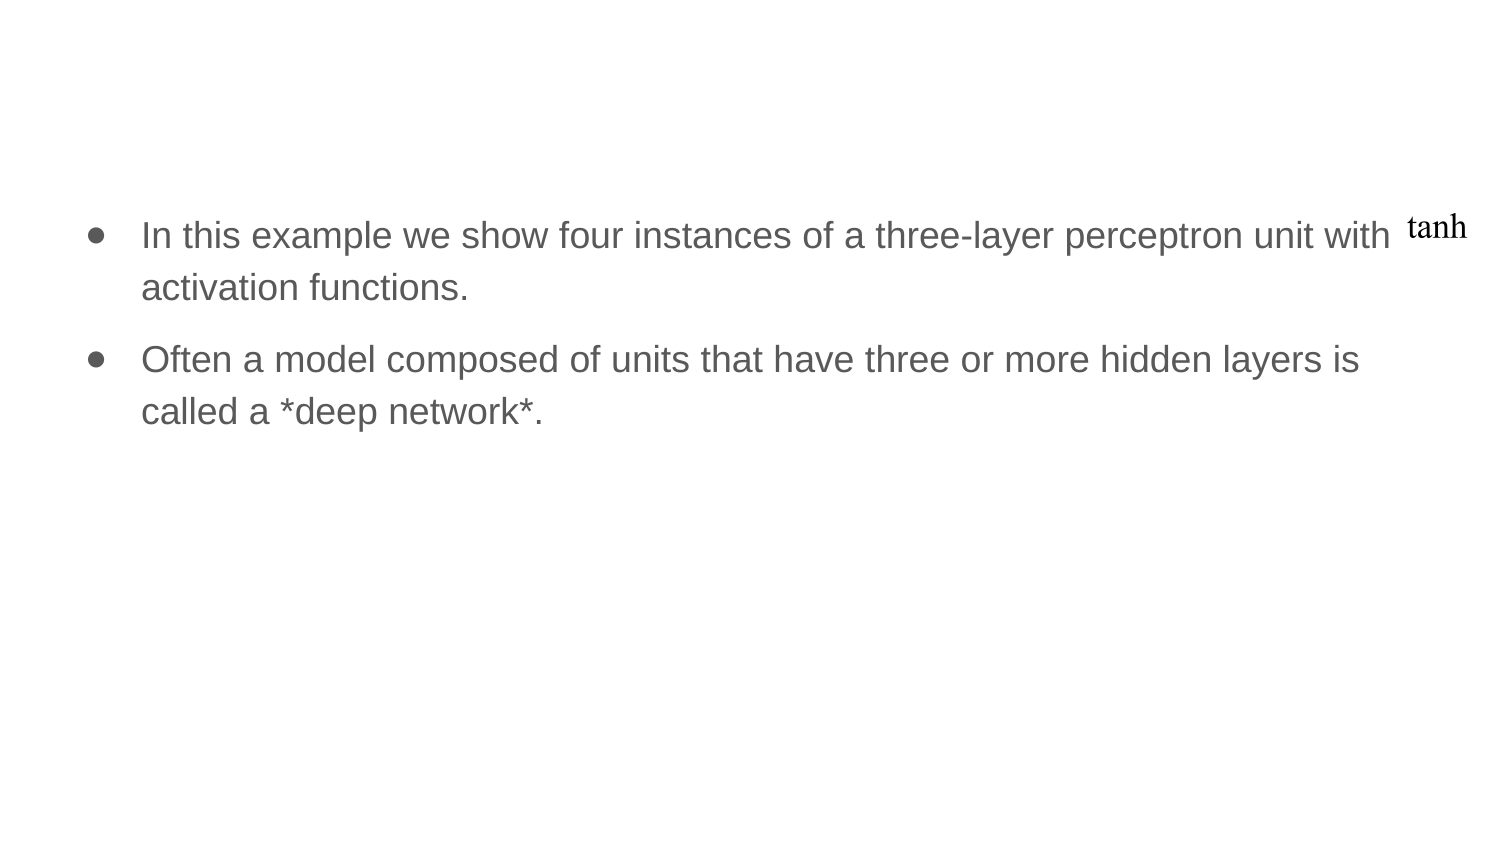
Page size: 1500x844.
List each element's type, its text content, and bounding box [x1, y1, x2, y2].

list In this example we show four instances of a three-layer perceptron unit with activation functions. Often a model composed of units that have three or more hidden layers is called a *deep network*. [51, 189, 1449, 750]
picture [1407, 202, 1470, 248]
